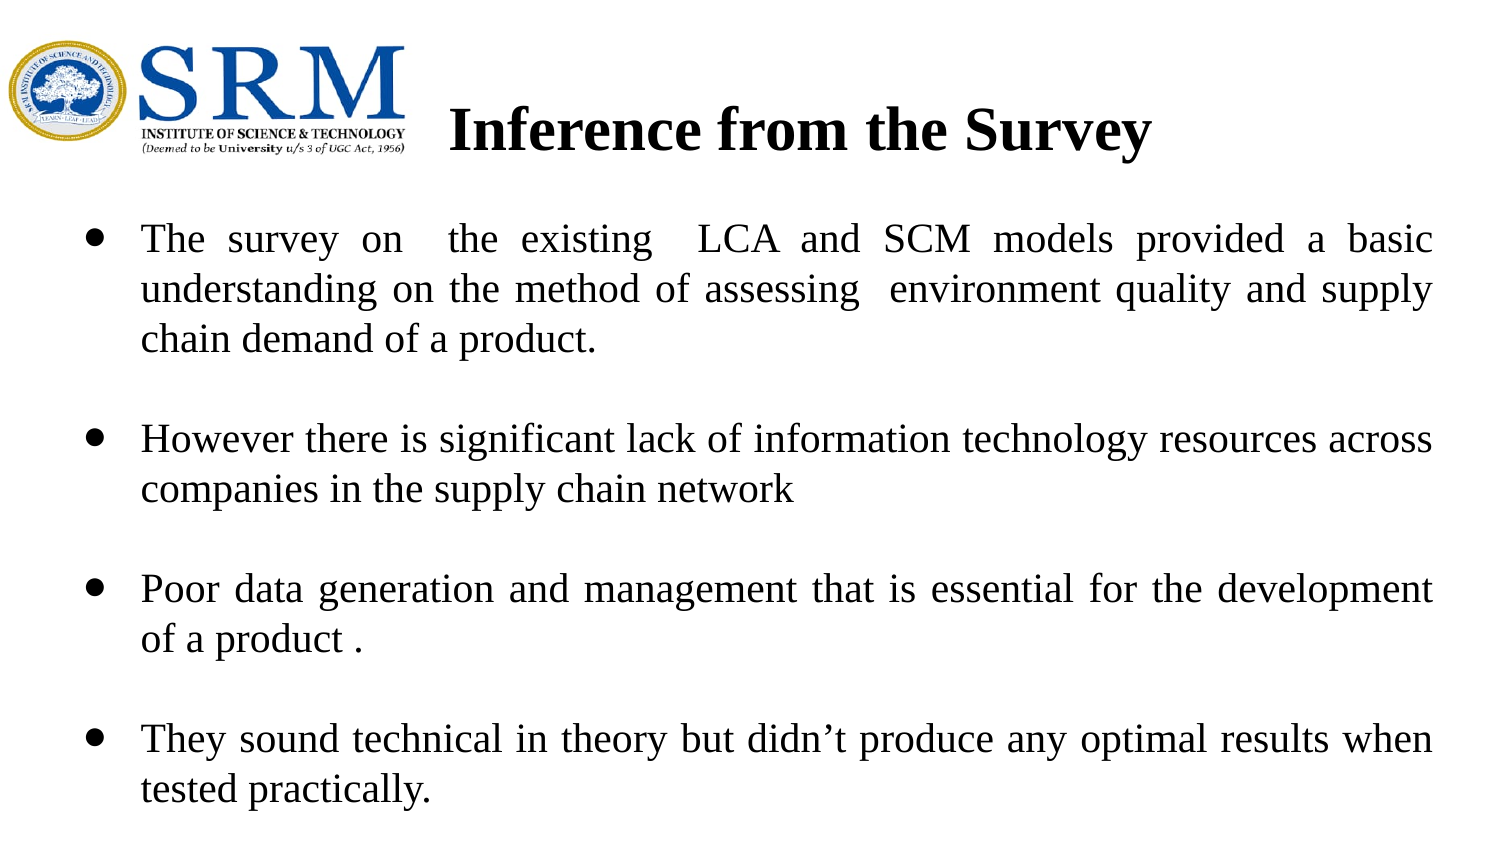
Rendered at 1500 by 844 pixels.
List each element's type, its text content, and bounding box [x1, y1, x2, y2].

title Inference from the Survey [433, 72, 1246, 167]
picture [0, 0, 414, 196]
list The survey on the existing LCA and SCM models provided a basic understanding on the method of assessing environment quality and supply chain demand of a product. However there is significant lack of information technology resources across companies in the supply chain network Poor data generation and management that is essential for the development of a product . They sound technical in theory but didn’t produce any optimal results when tested practically. [50, 195, 1450, 825]
